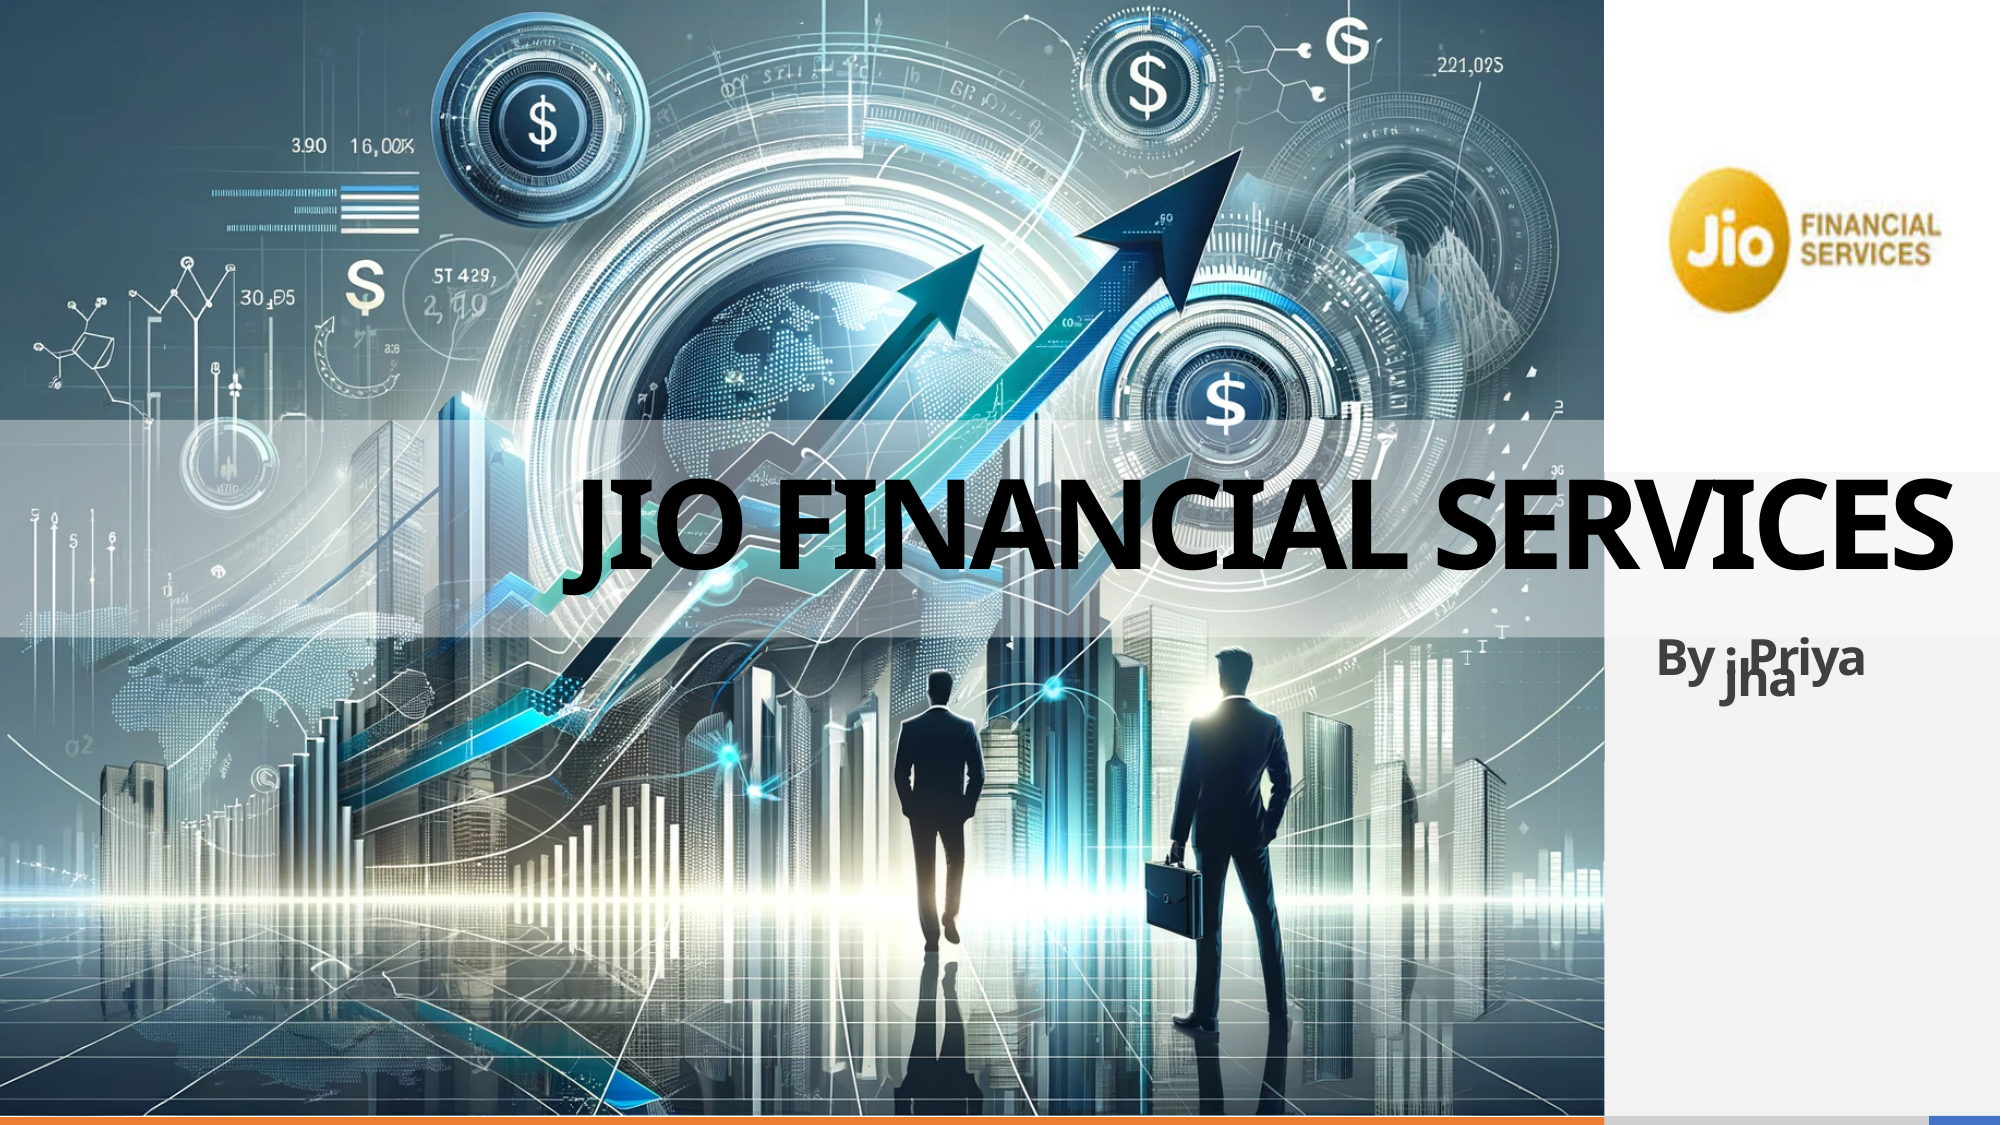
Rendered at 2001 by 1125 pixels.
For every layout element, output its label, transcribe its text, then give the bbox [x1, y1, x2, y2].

text_box By : Priya Jha [1605, 647, 1918, 707]
picture [0, 0, 2000, 1117]
title JIO FINANCIAL SERVICES [1605, 472, 2000, 638]
